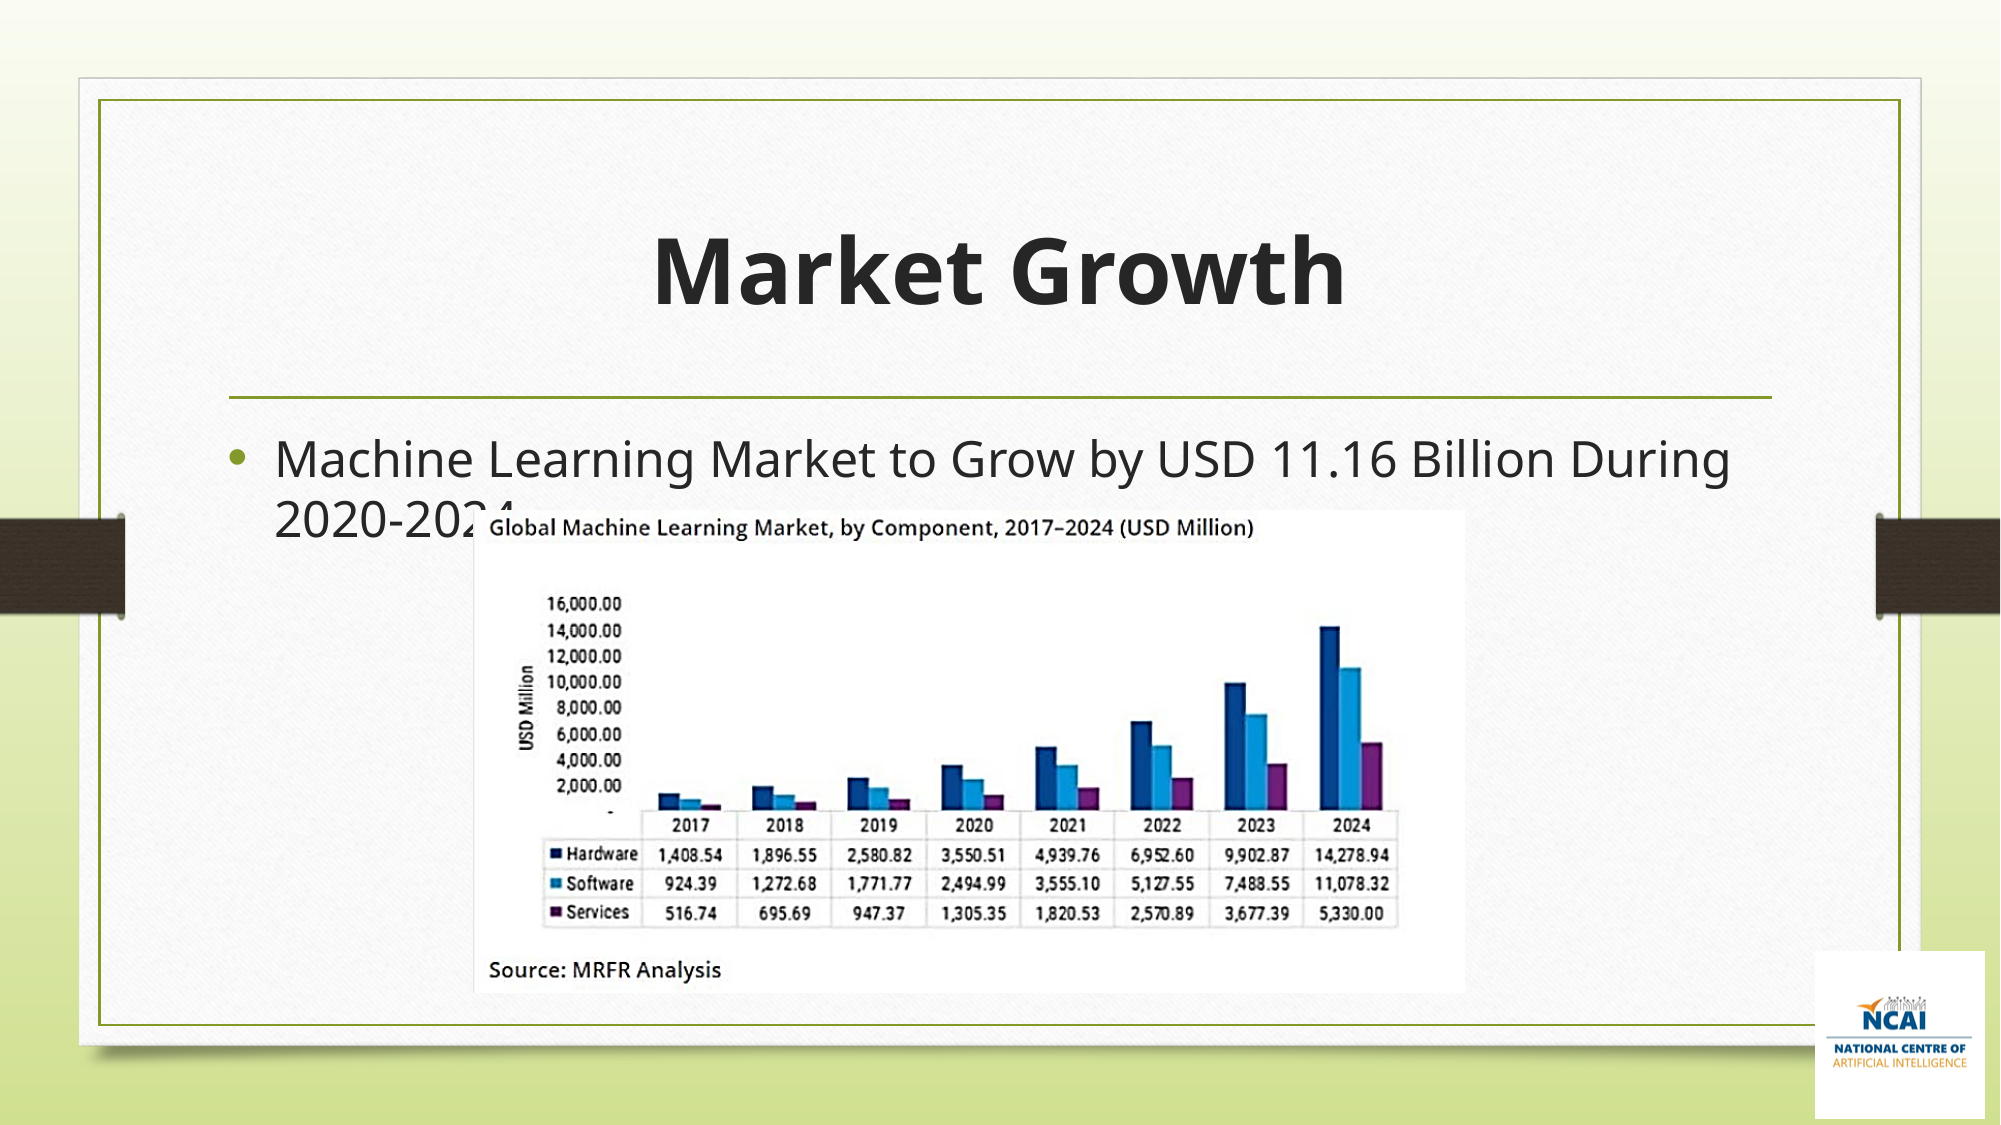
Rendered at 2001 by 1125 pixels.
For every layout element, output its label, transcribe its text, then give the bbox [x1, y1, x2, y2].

picture [0, 0, 2001, 1125]
list Machine Learning Market to Grow by USD 11.16 Billion During 2020-2024 [212, 419, 1788, 964]
title Market Growth [212, 161, 1788, 375]
